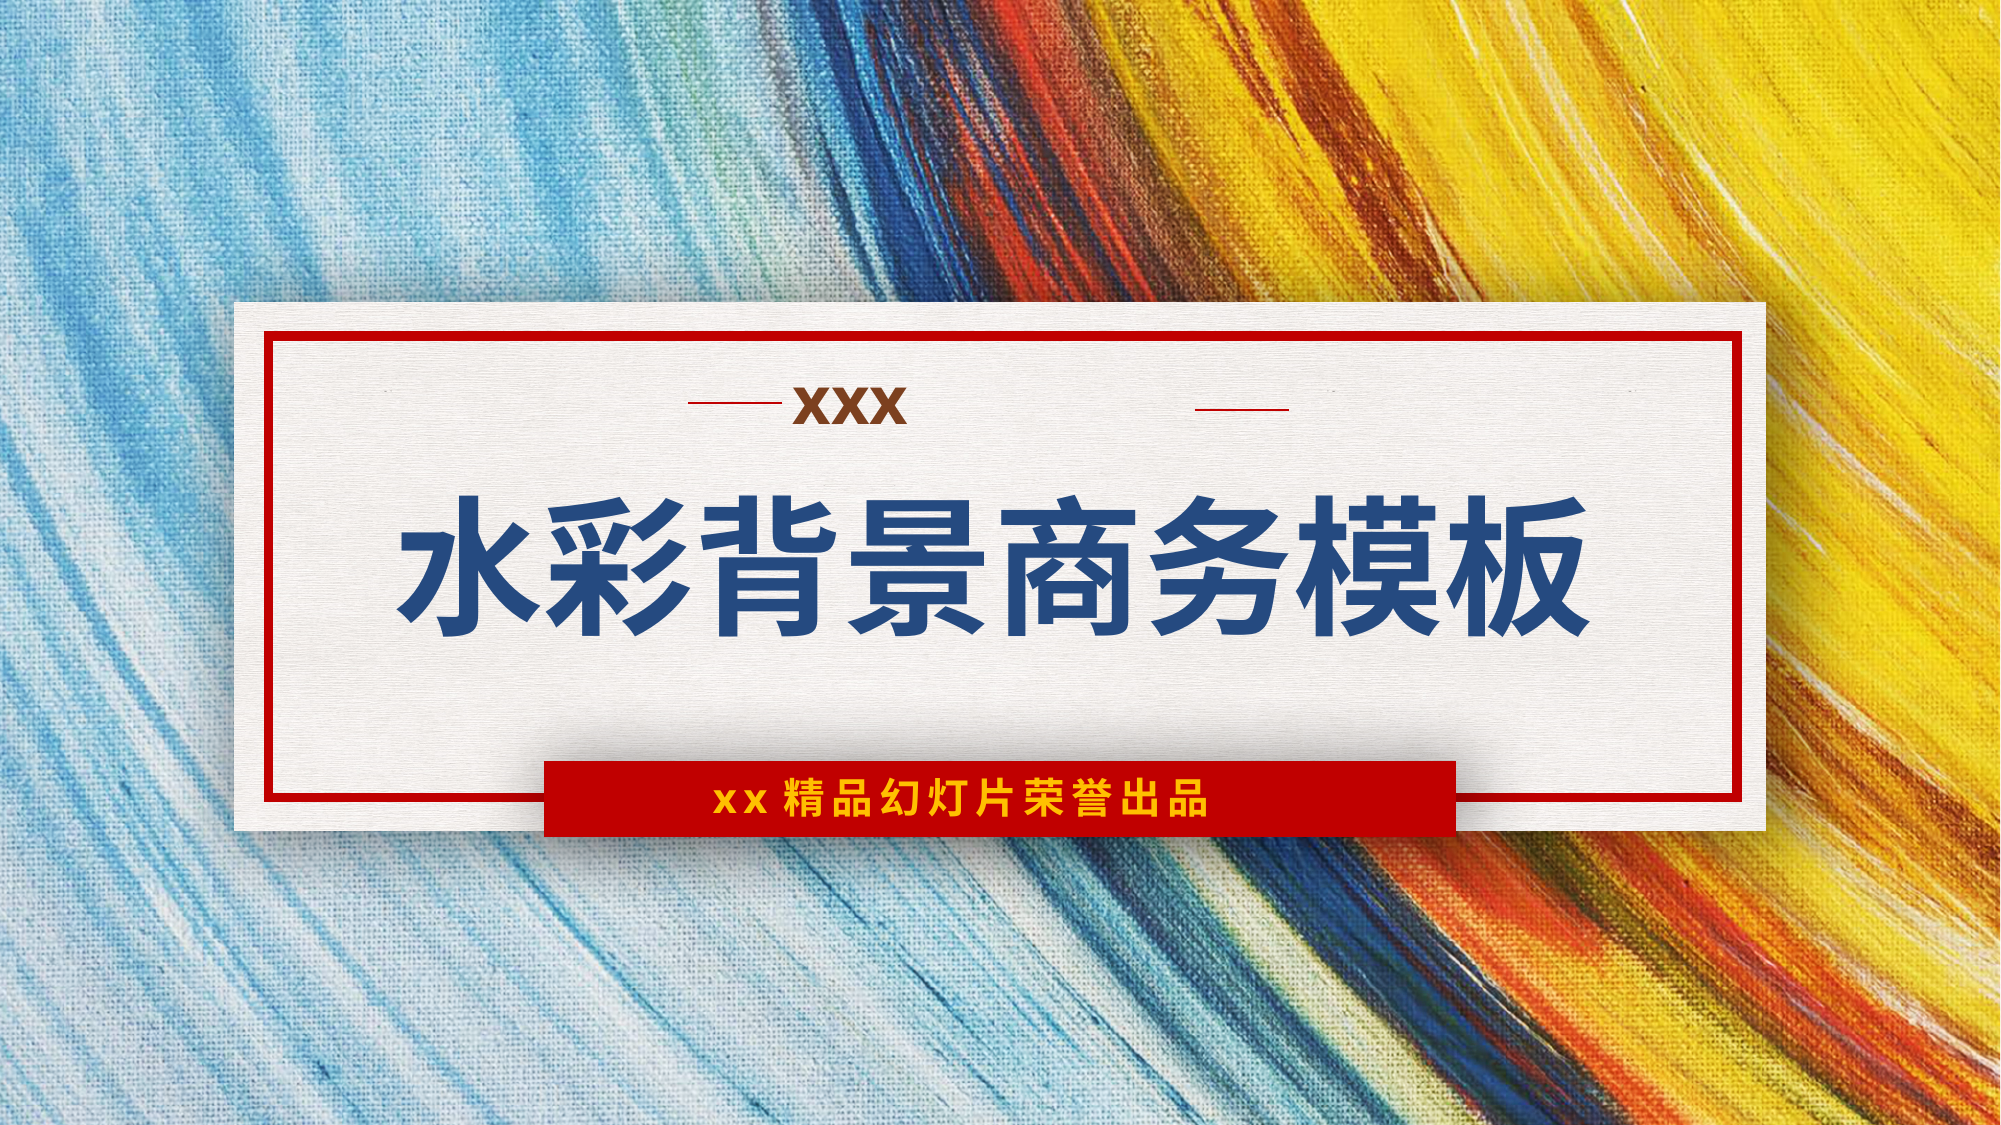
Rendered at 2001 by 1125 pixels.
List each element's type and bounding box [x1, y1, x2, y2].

text_box [688, 358, 1289, 429]
picture [0, 0, 2001, 1125]
